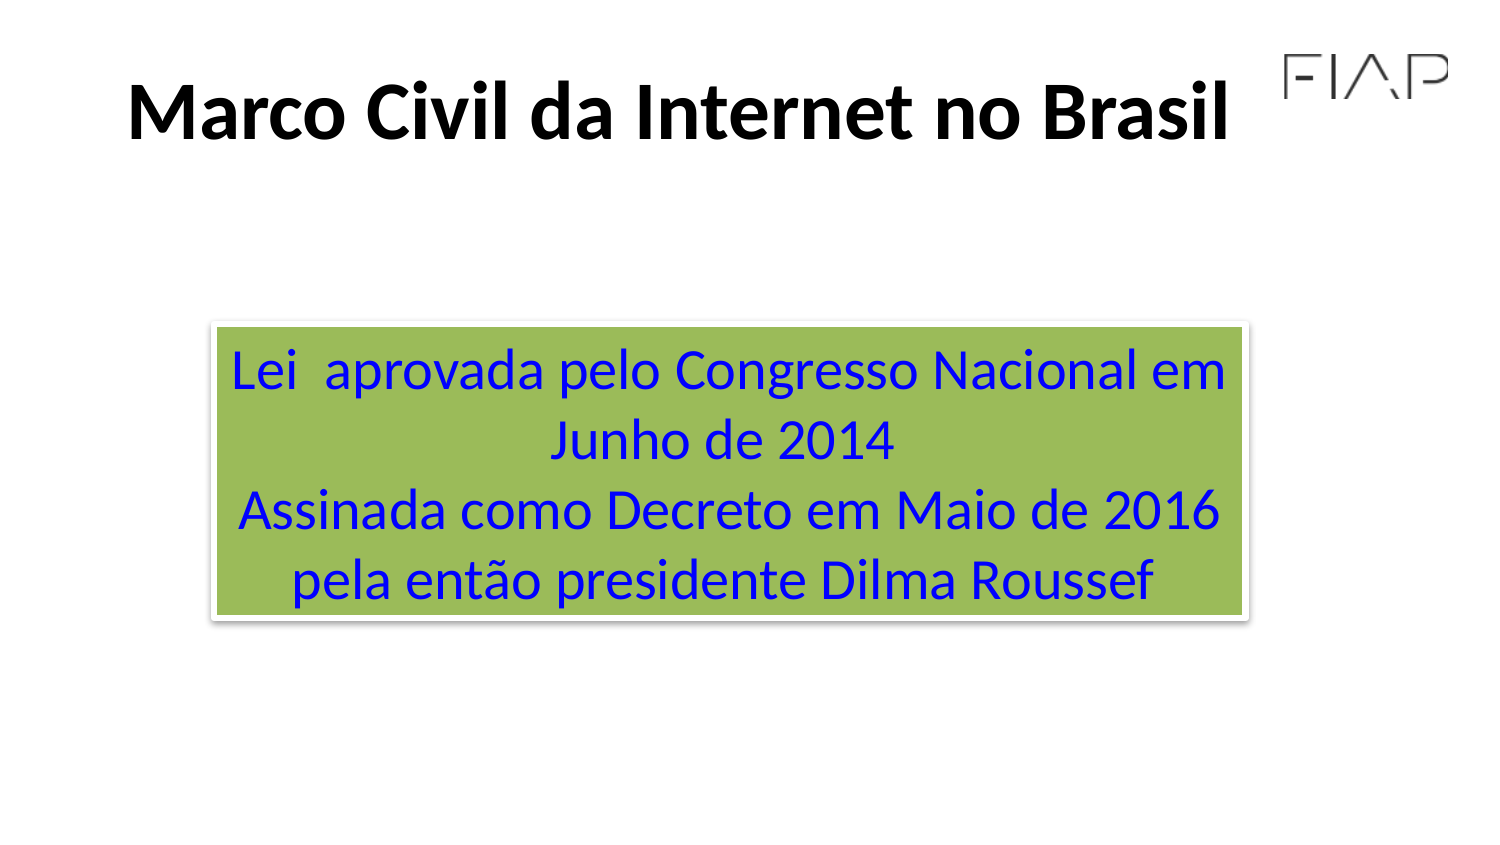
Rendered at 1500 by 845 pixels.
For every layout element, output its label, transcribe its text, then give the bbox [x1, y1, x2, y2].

picture [1283, 53, 1449, 99]
text_box Marco Civil da Internet no Brasil [67, 48, 1310, 264]
text_box Lei aprovada pelo Congresso Nacional em Junho de 2014 Assinada como Decreto em Maio de 2016 pela então presidente Dilma Roussef [211, 321, 1249, 621]
